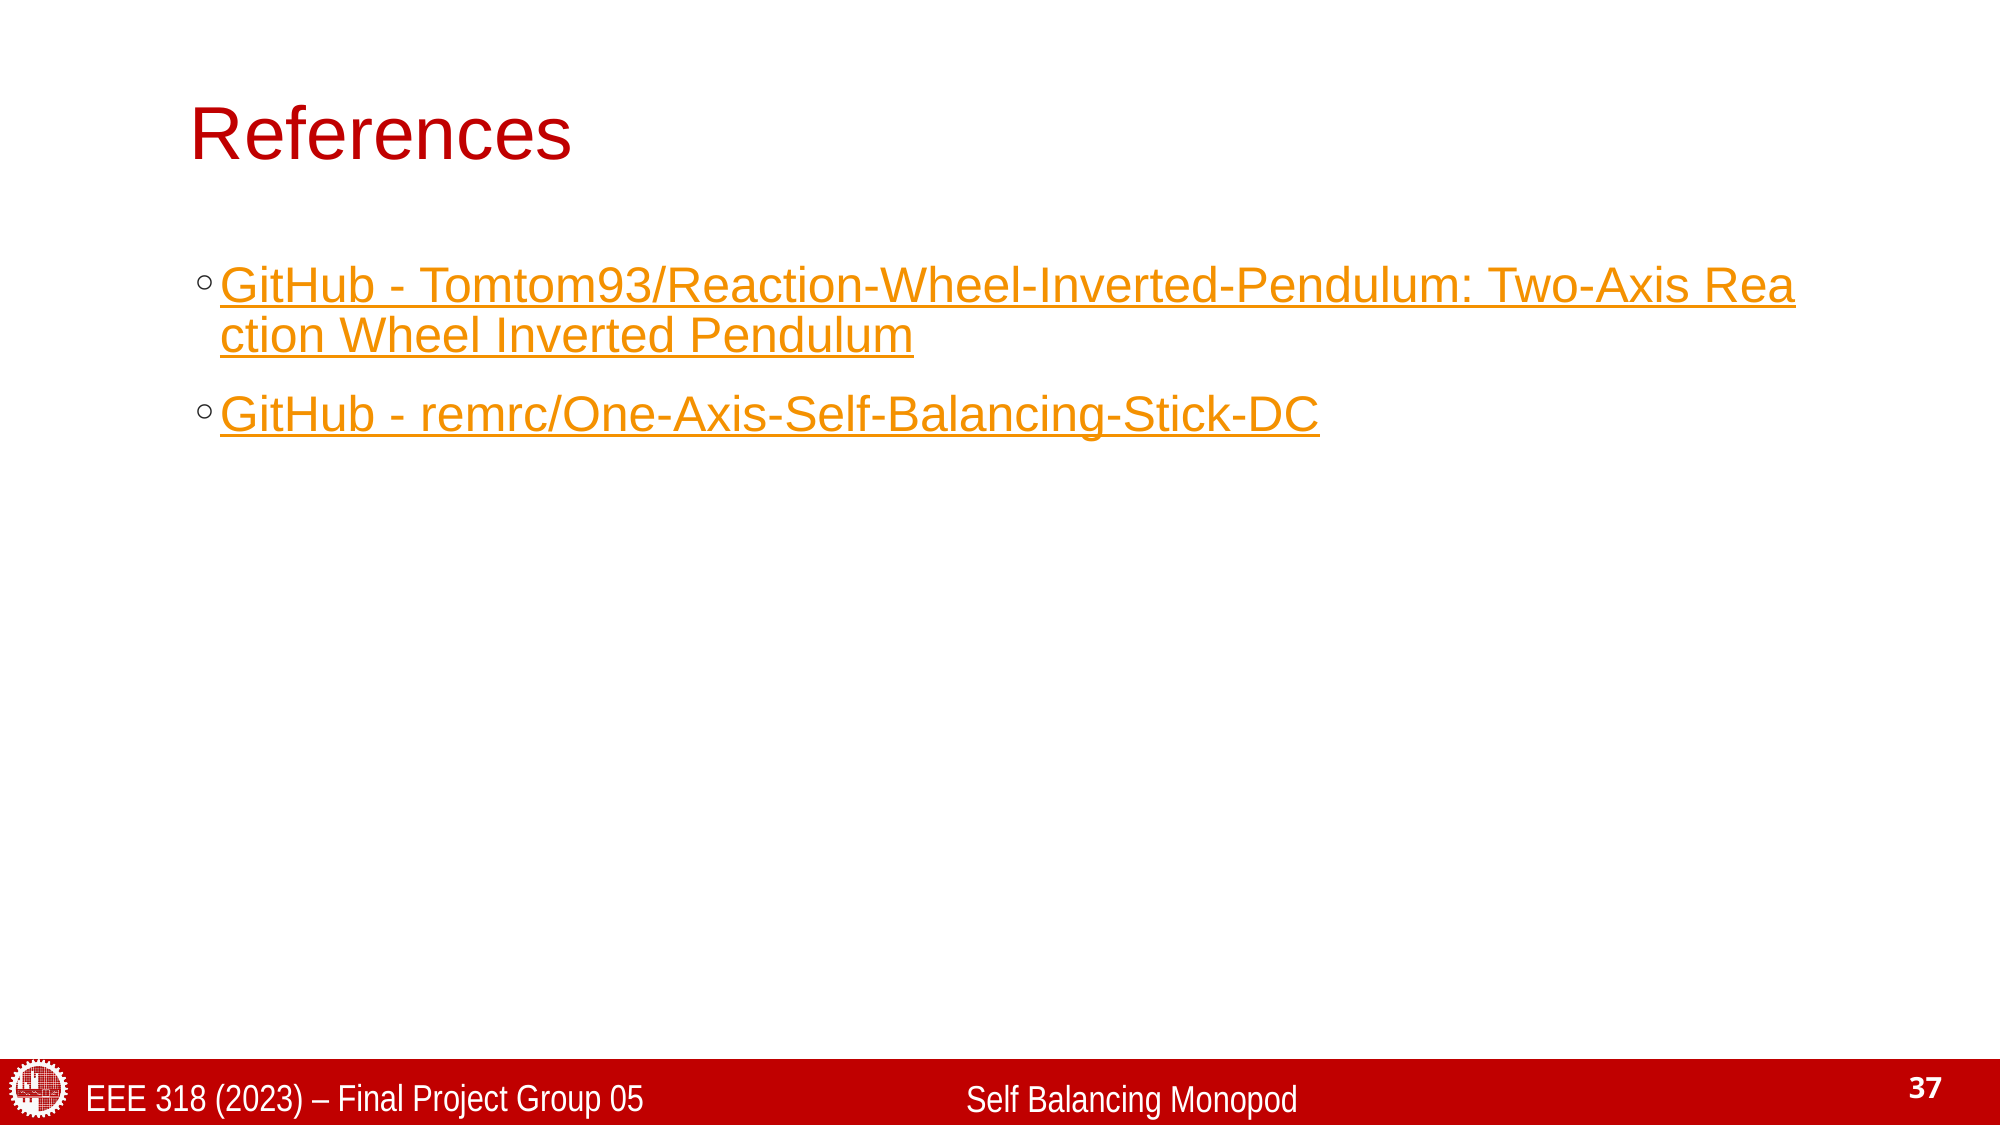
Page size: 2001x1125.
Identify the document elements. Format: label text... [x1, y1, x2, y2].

list GitHub - Tomtom93/Reaction-Wheel-Inverted-Pendulum: Two-Axis Reaction Wheel Inverted Pendulum GitHub - remrc/One-Axis-Self-Balancing-Stick-DC [174, 245, 1825, 990]
picture [8, 1059, 71, 1118]
title References [174, 75, 1825, 195]
footer Self Balancing Monopod [721, 1067, 1543, 1125]
slide_number 37 [1871, 1066, 1958, 1118]
slide_number EEE 318 (2023) – Final Project Group 05 [70, 1066, 713, 1125]
